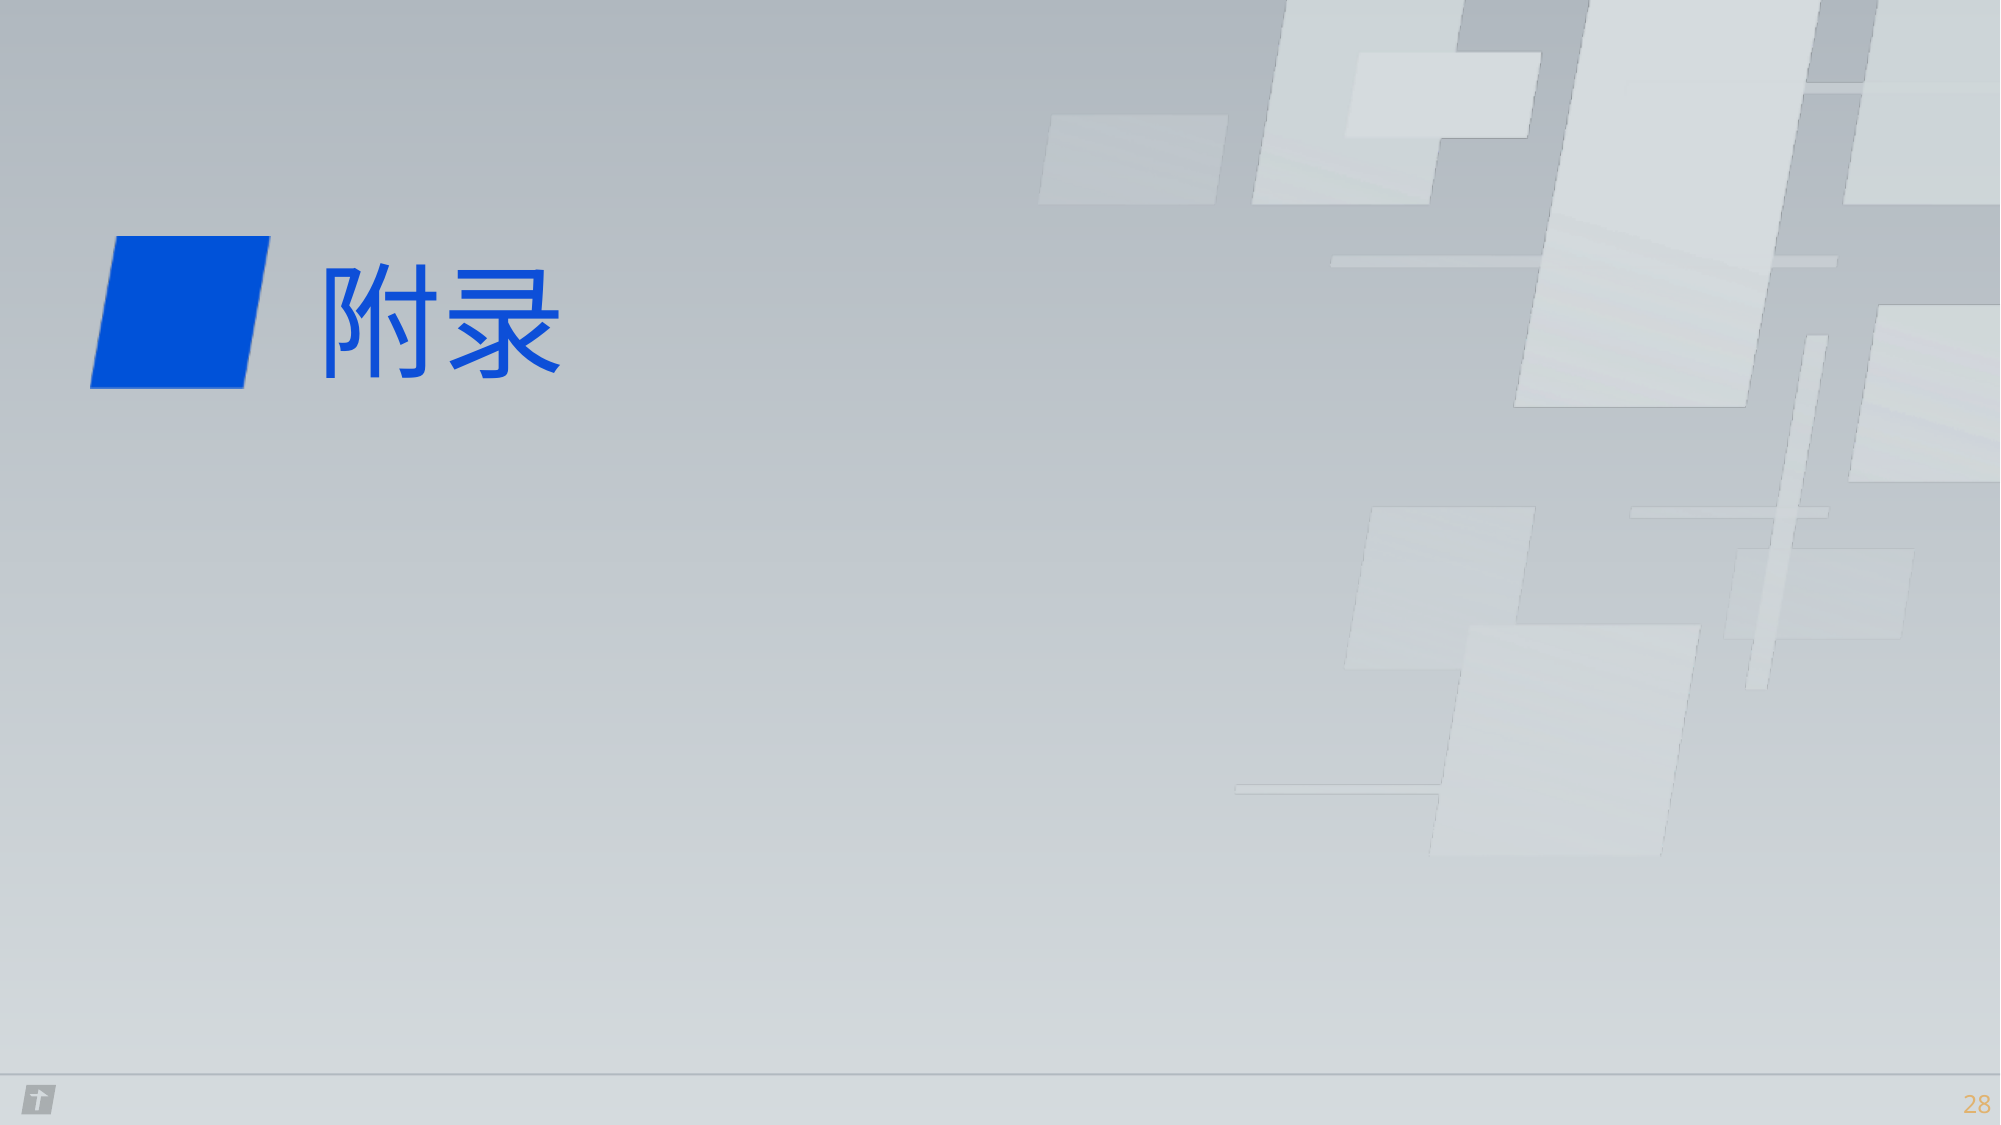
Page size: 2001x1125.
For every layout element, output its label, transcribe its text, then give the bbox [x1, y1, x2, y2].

picture [1038, 0, 2001, 857]
title 附录 [308, 234, 1762, 470]
slide_number 28 [0, 1079, 2000, 1125]
picture [90, 236, 271, 389]
